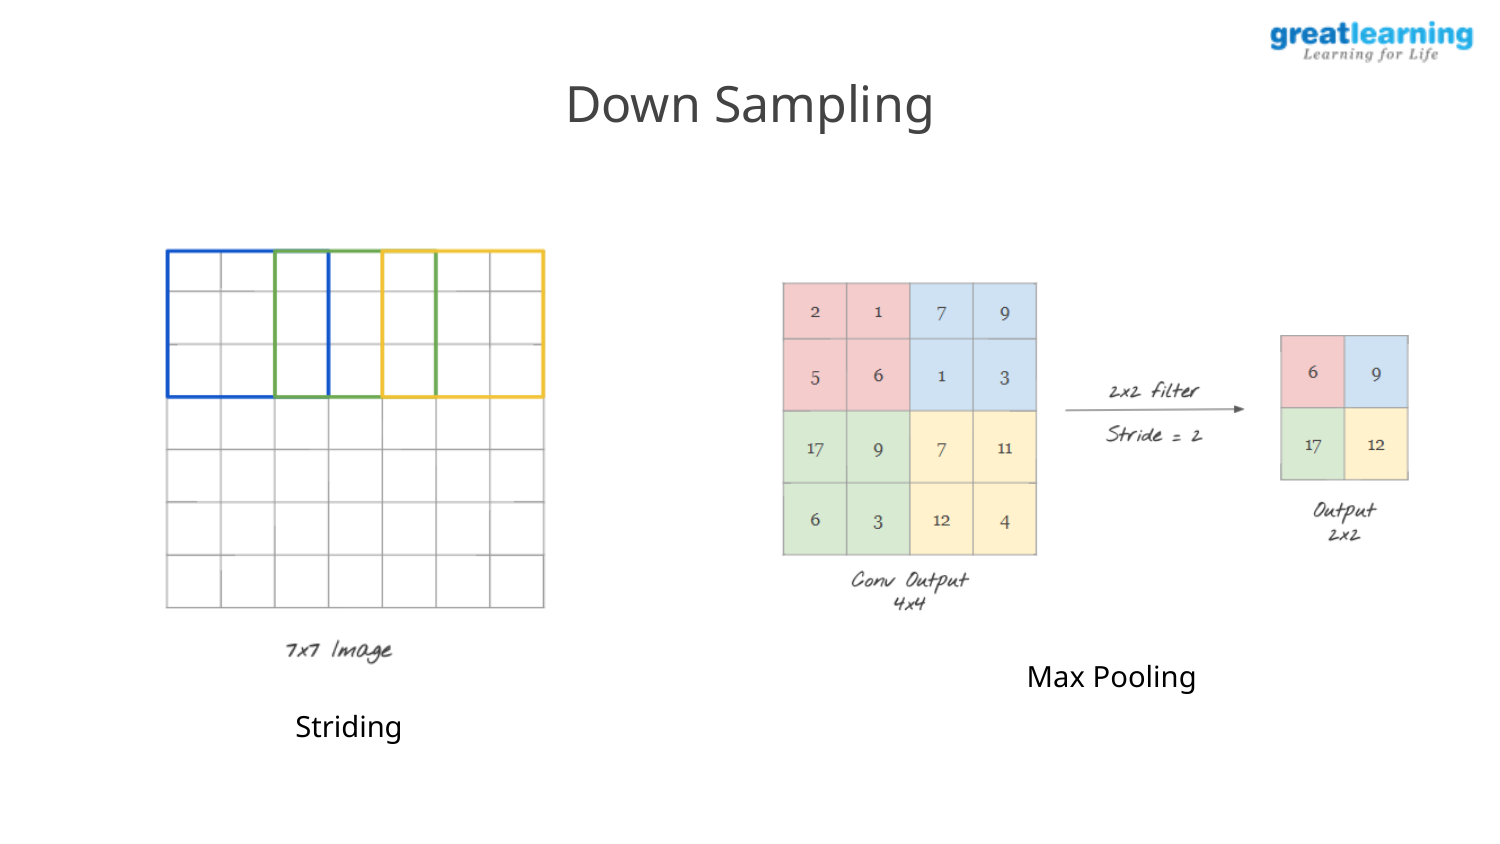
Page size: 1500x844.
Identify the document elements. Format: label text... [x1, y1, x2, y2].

text_box Striding [247, 700, 452, 751]
text_box Down Sampling [154, 67, 1346, 138]
picture [154, 236, 556, 683]
picture [764, 263, 1446, 619]
text_box Max Pooling [1009, 650, 1214, 701]
picture [1270, 20, 1474, 63]
